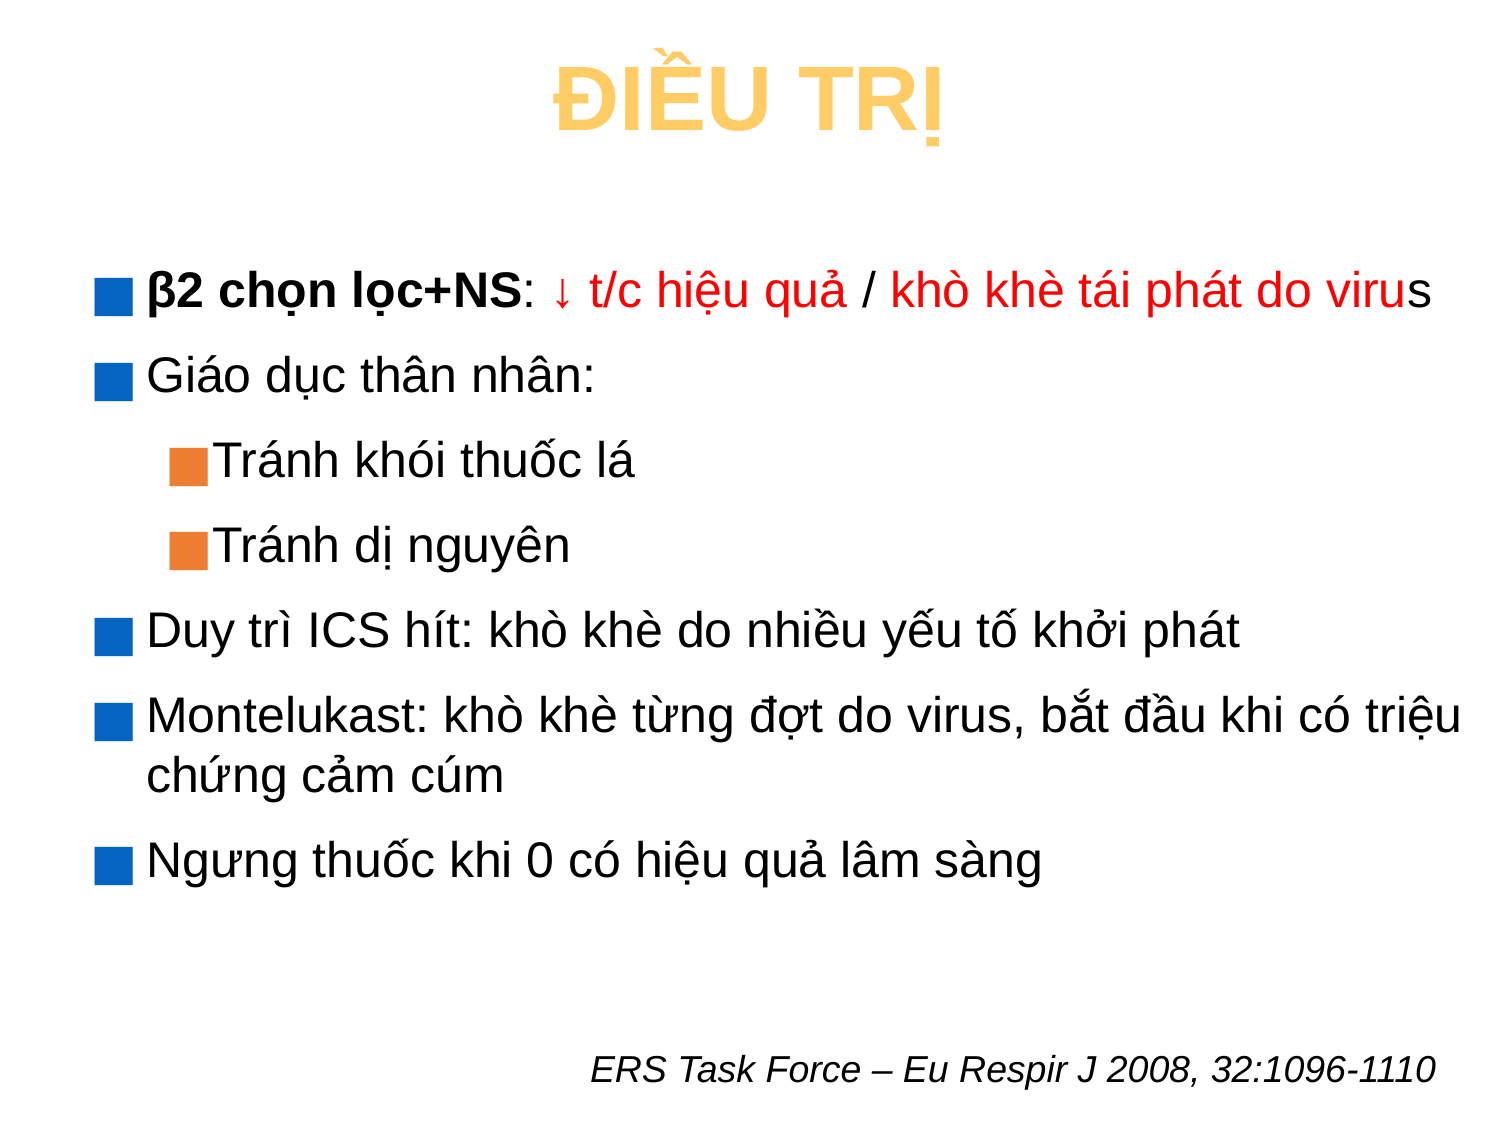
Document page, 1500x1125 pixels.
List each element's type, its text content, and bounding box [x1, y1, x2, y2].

title ĐIỀU TRỊ [75, 0, 1425, 188]
text_box ERS Task Force – Eu Respir J 2008, 32:1096-1110 [574, 1037, 1475, 1099]
list β2 chọn lọc+NS: ↓ t/c hiệu quả / khò khè tái phát do virus Giáo dục thân nhân: Tránh khói thuốc lá Tránh dị nguyên Duy trì ICS hít: khò khè do nhiều yếu tố khởi phát Montelukast: khò khè từng đợt do virus, bắt đầu khi có triệu chứng cảm cúm Ngưng thuốc khi 0 có hiệu quả lâm sàng [75, 249, 1500, 950]
